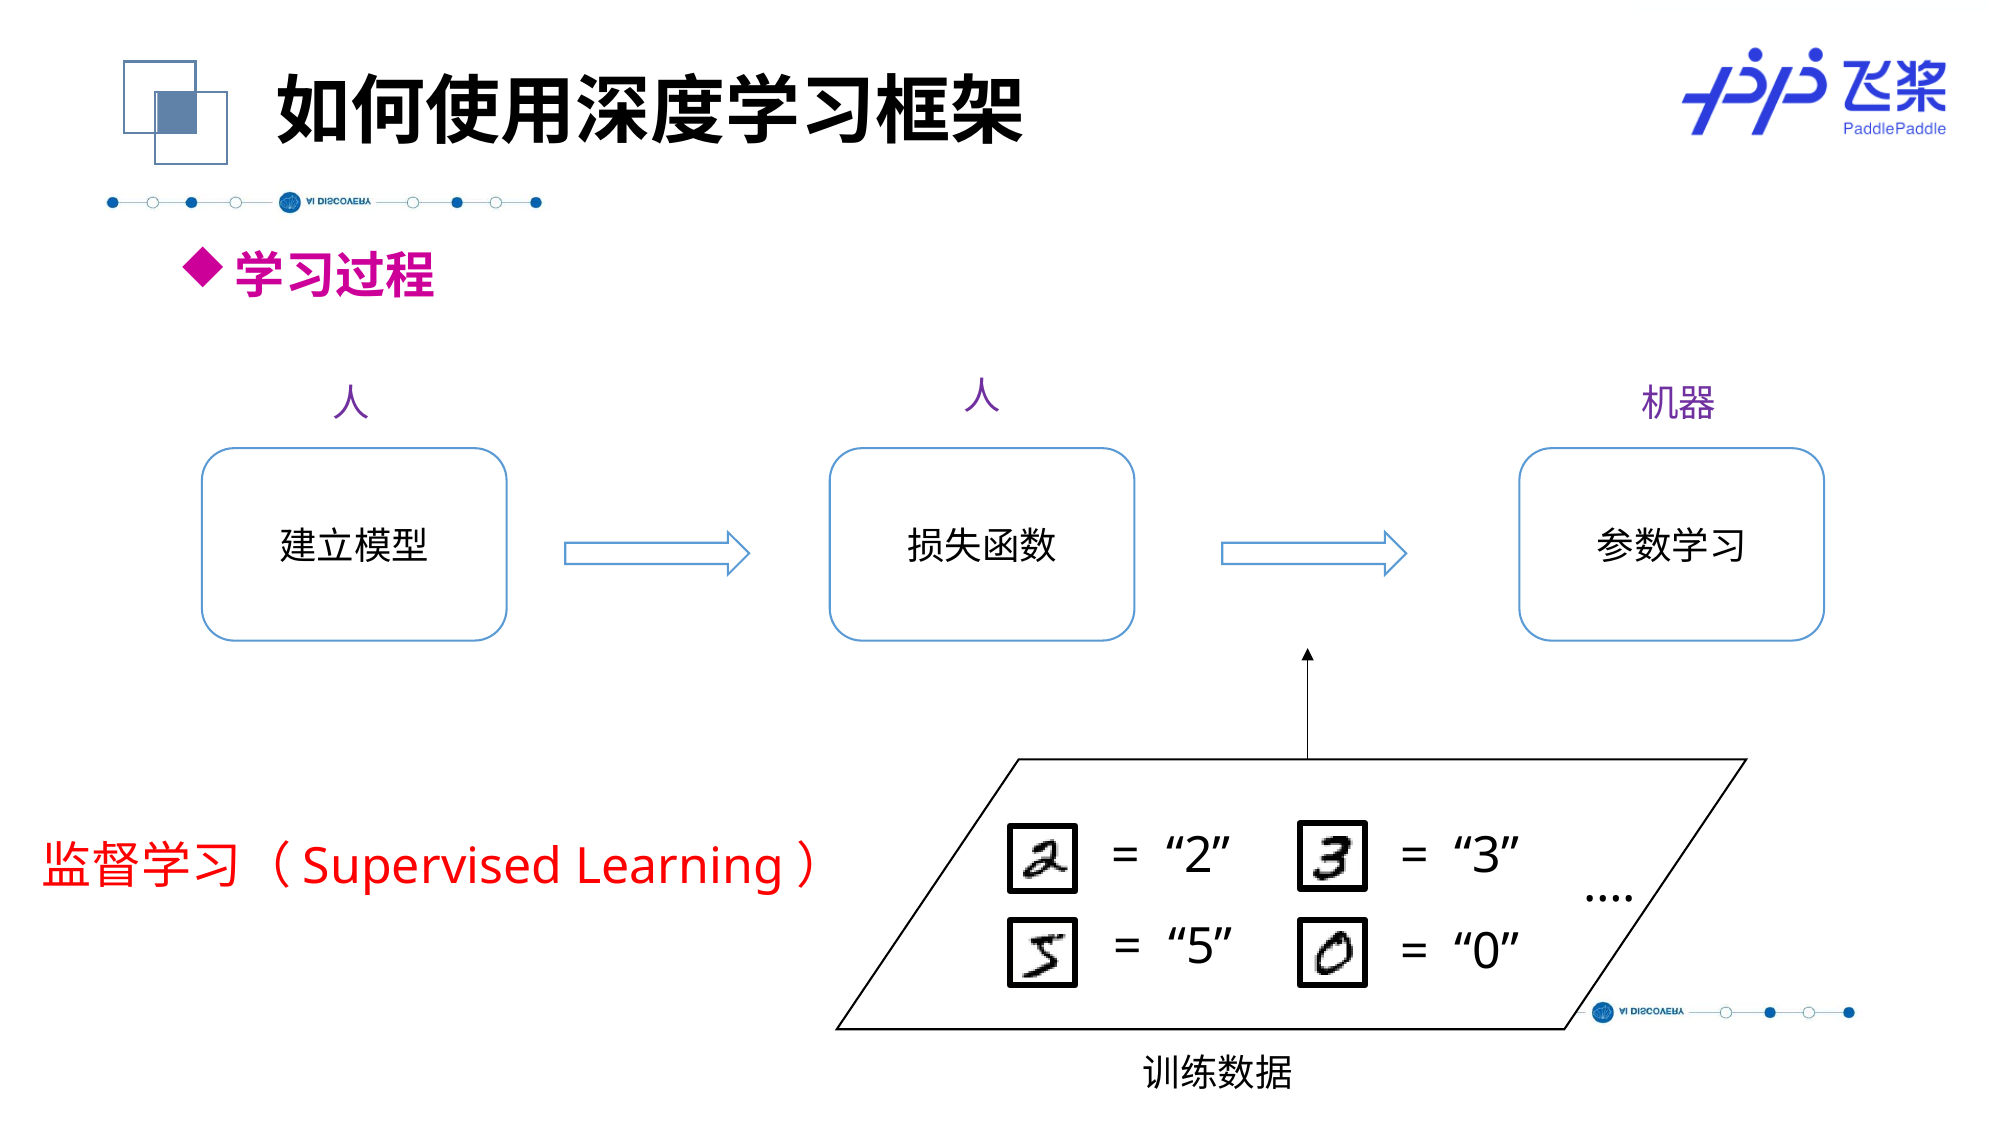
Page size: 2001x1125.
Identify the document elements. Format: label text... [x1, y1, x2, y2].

text_box 建立模型 [200, 447, 508, 642]
text_box 学习过程 [163, 236, 1426, 311]
text_box 人 [317, 371, 385, 432]
text_box 人 [948, 364, 1016, 425]
picture [1302, 826, 1362, 886]
text_box = “0” [1324, 910, 1582, 986]
picture [1408, 990, 1863, 1039]
picture [1012, 828, 1073, 888]
picture [95, 180, 550, 229]
text_box = “2” [1036, 814, 1294, 890]
text_box 训练数据 [1128, 1041, 1308, 1101]
text_box 机器 [1626, 371, 1731, 432]
text_box 参数学习 [1518, 447, 1826, 642]
text_box [834, 758, 1749, 1031]
picture [1012, 922, 1073, 983]
text_box [1221, 529, 1408, 578]
text_box = “3” [1325, 814, 1582, 890]
picture [1302, 922, 1362, 983]
text_box 损失函数 [828, 447, 1136, 642]
text_box [564, 529, 751, 578]
picture [1635, 0, 1988, 173]
text_box = “5” [1038, 906, 1295, 982]
text_box 如何使用深度学习框架 [260, 54, 1411, 160]
text_box 监督学习（Supervised Learning） [26, 826, 862, 902]
text_box …. [1475, 843, 1732, 919]
